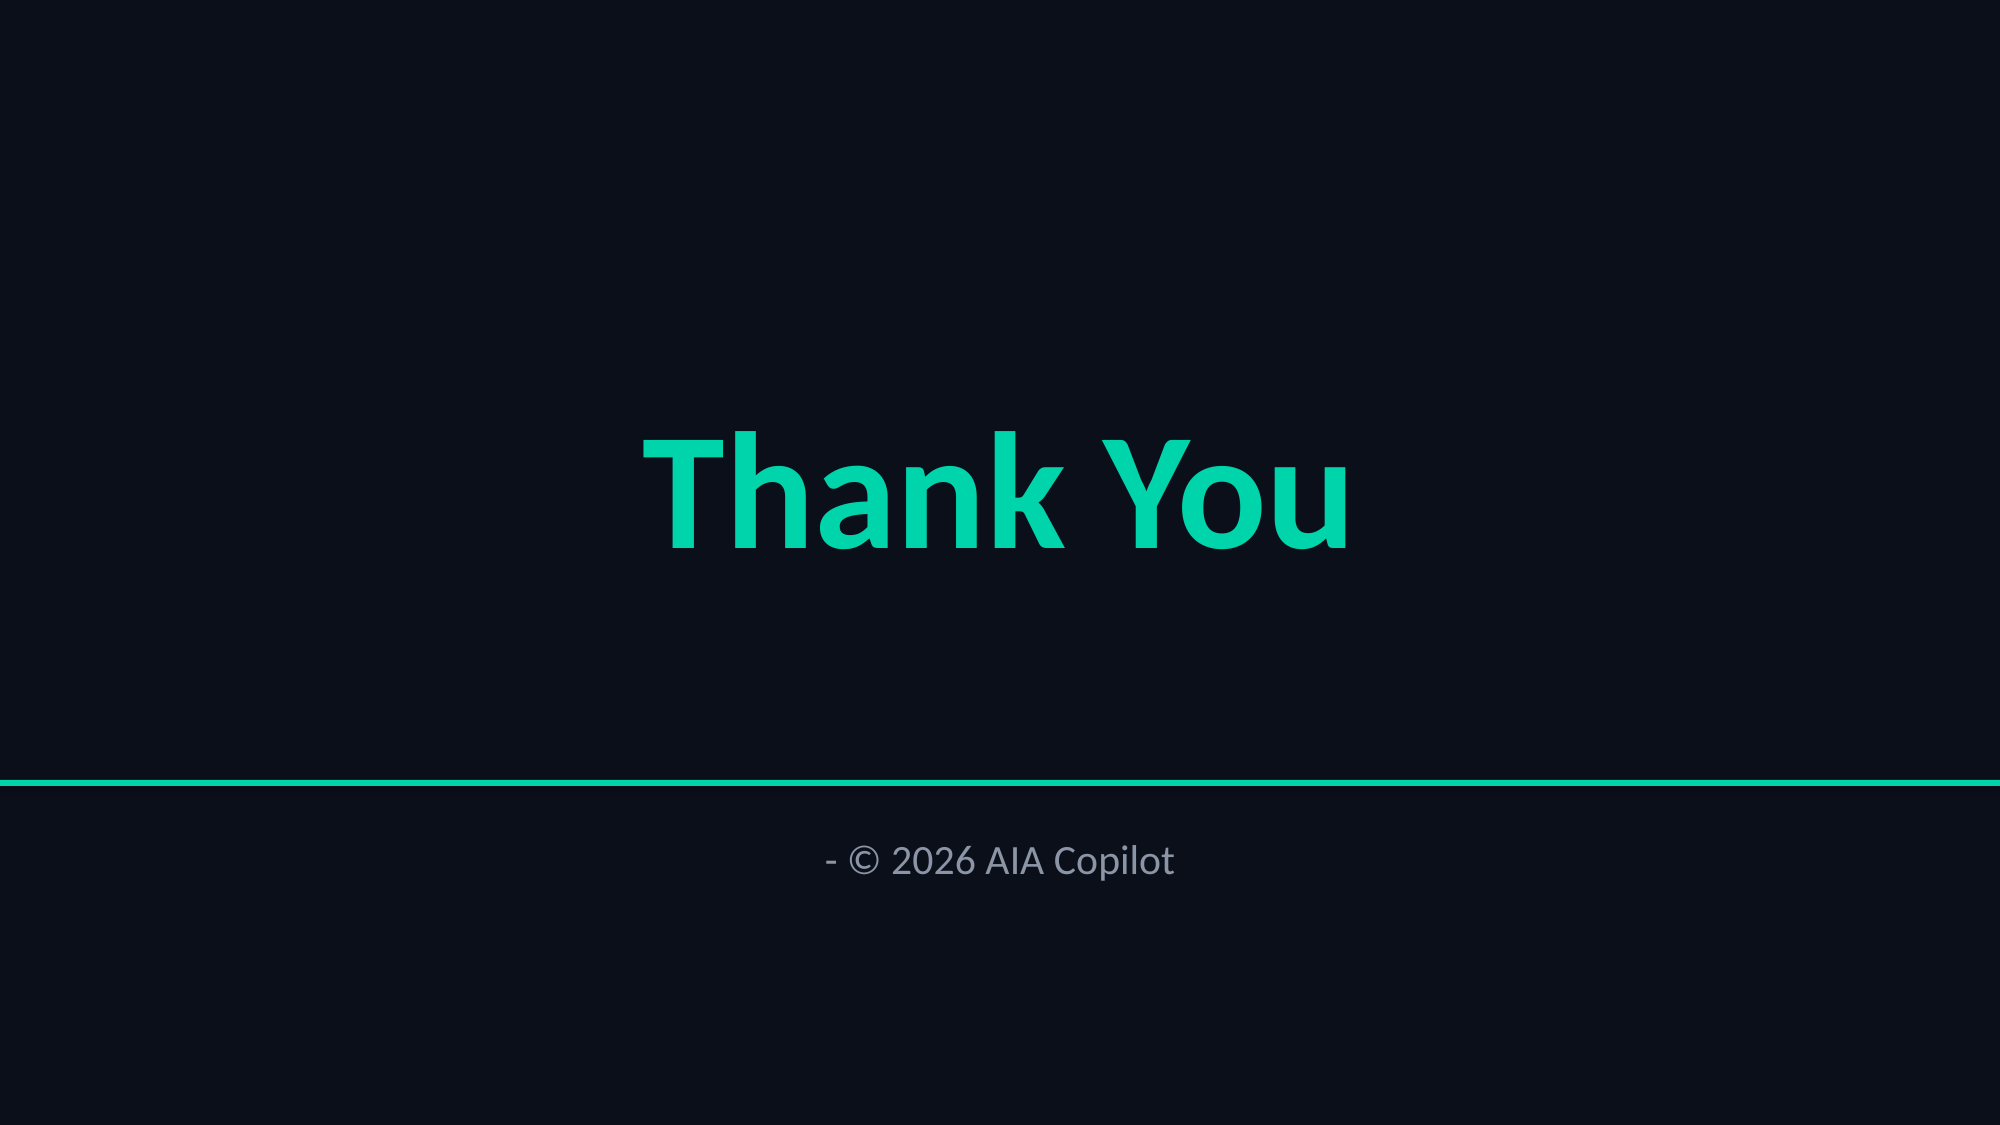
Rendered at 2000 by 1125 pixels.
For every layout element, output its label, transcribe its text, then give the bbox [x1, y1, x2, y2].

text_box - © 2026 AIA Copilot [809, 825, 1191, 890]
text_box Thank You [74, 374, 1925, 590]
text_box [0, 779, 2000, 787]
